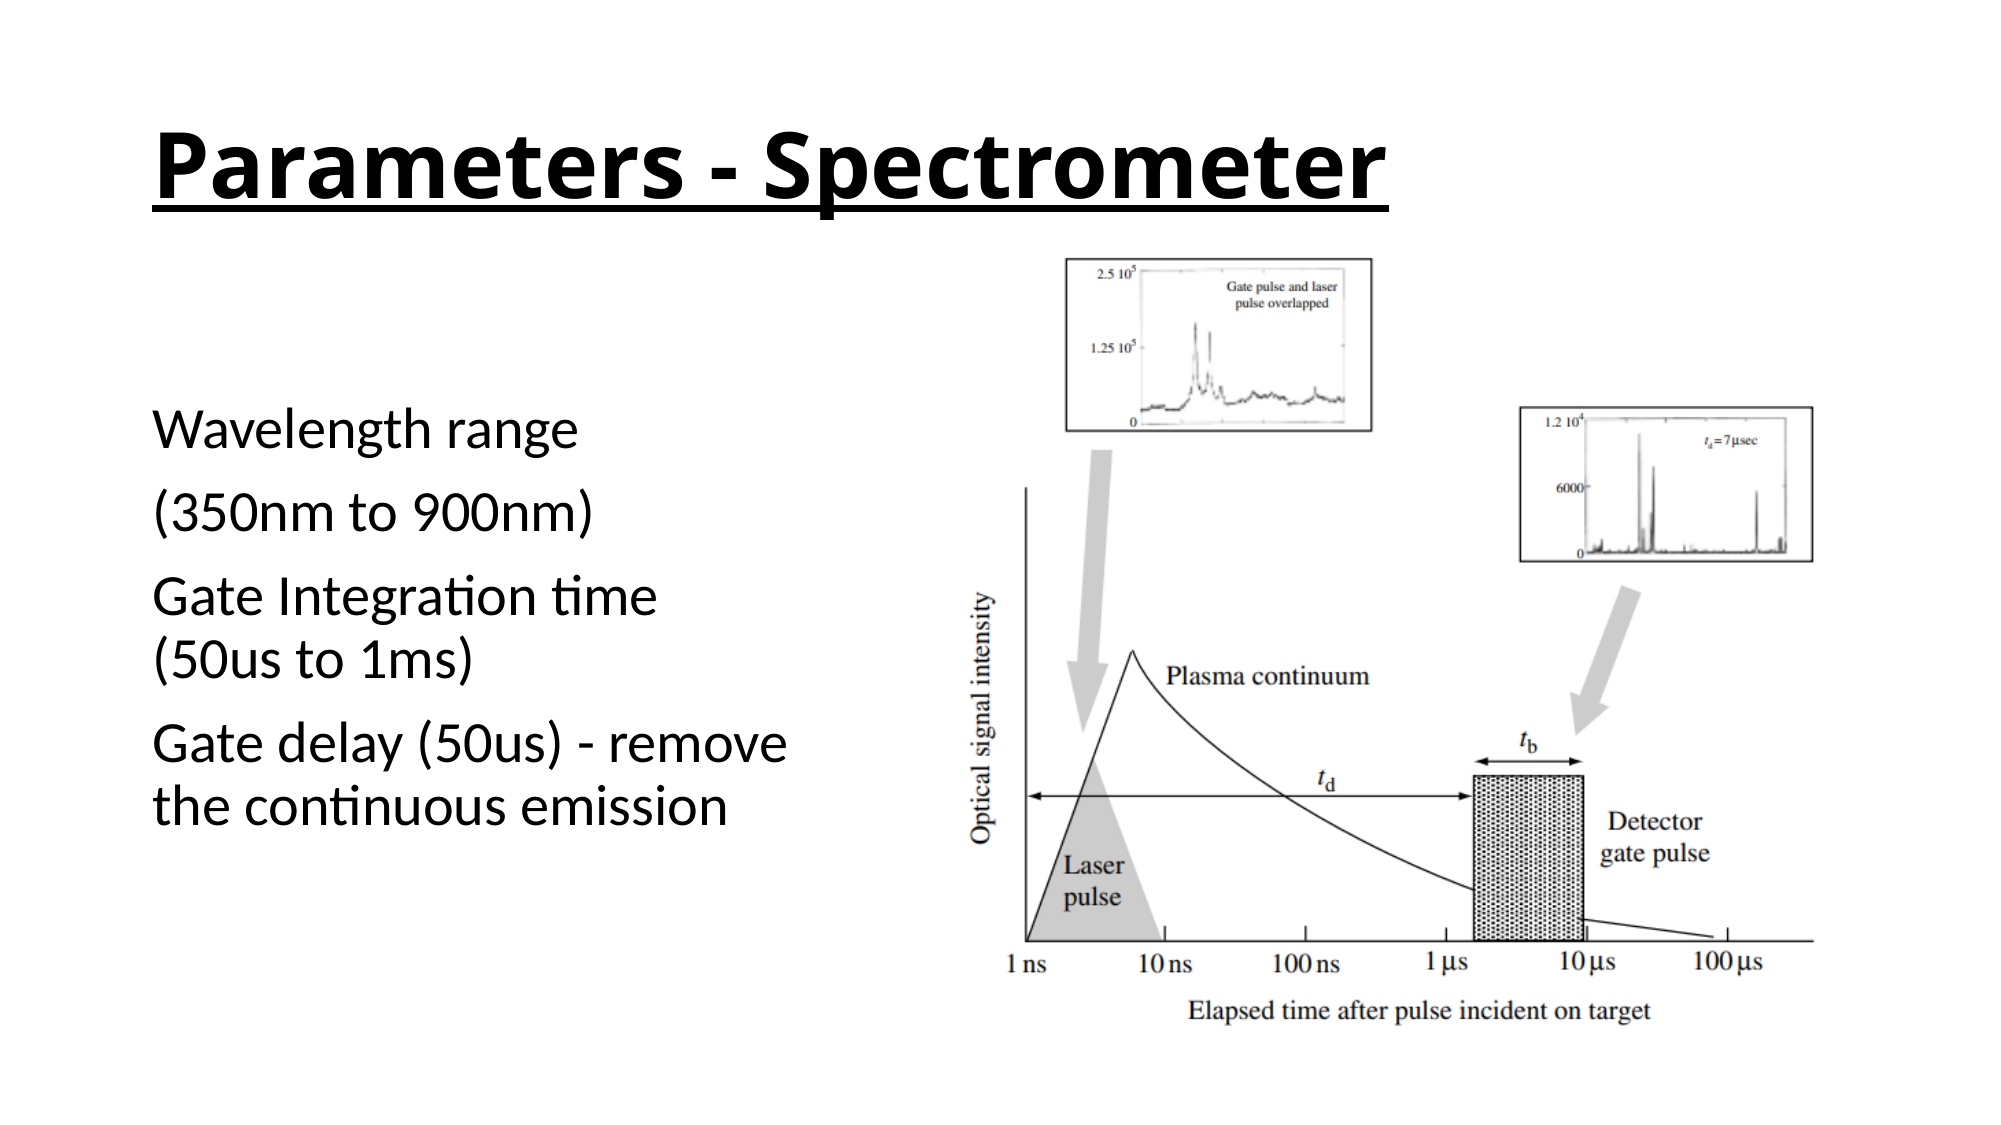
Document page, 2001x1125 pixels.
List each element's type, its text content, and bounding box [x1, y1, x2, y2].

title Parameters - Spectrometer [137, 59, 1863, 278]
picture [870, 213, 2000, 1037]
list Wavelength range (350nm to 900nm) Gate Integration time (50us to 1ms) Gate delay (50us) - remove the continuous emission [137, 299, 805, 1014]
